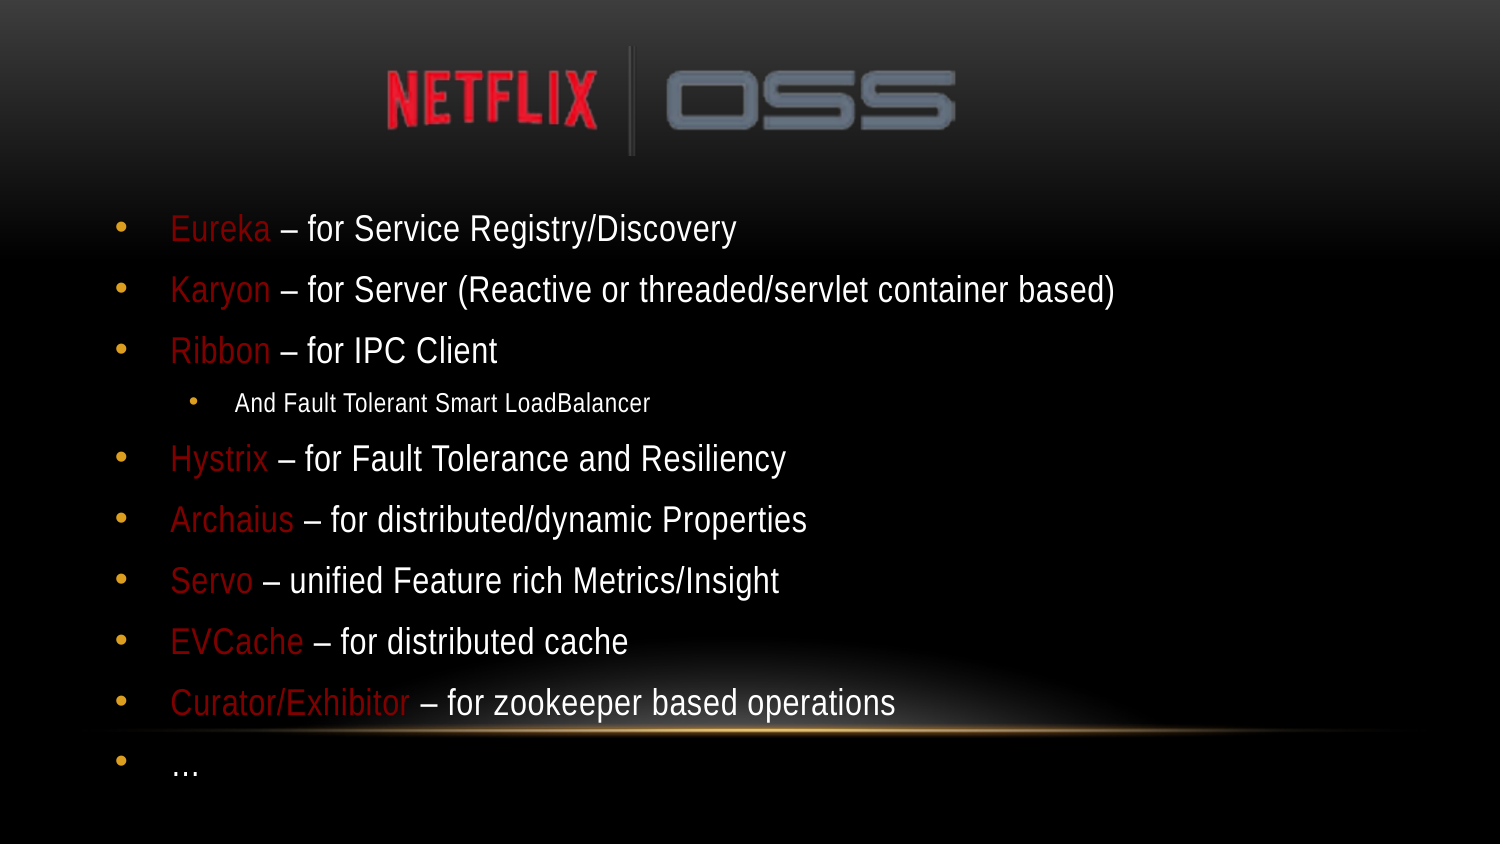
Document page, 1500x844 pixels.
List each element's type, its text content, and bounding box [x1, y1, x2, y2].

list Eureka – for Service Registry/Discovery Karyon – for Server (Reactive or threaded/servlet container based) Ribbon – for IPC Client And Fault Tolerant Smart LoadBalancer Hystrix – for Fault Tolerance and Resiliency Archaius – for distributed/dynamic Properties Servo – unified Feature rich Metrics/Insight EVCache – for distributed cache Curator/Exhibitor – for zookeeper based operations … [99, 196, 1413, 799]
picture [0, 0, 1500, 844]
